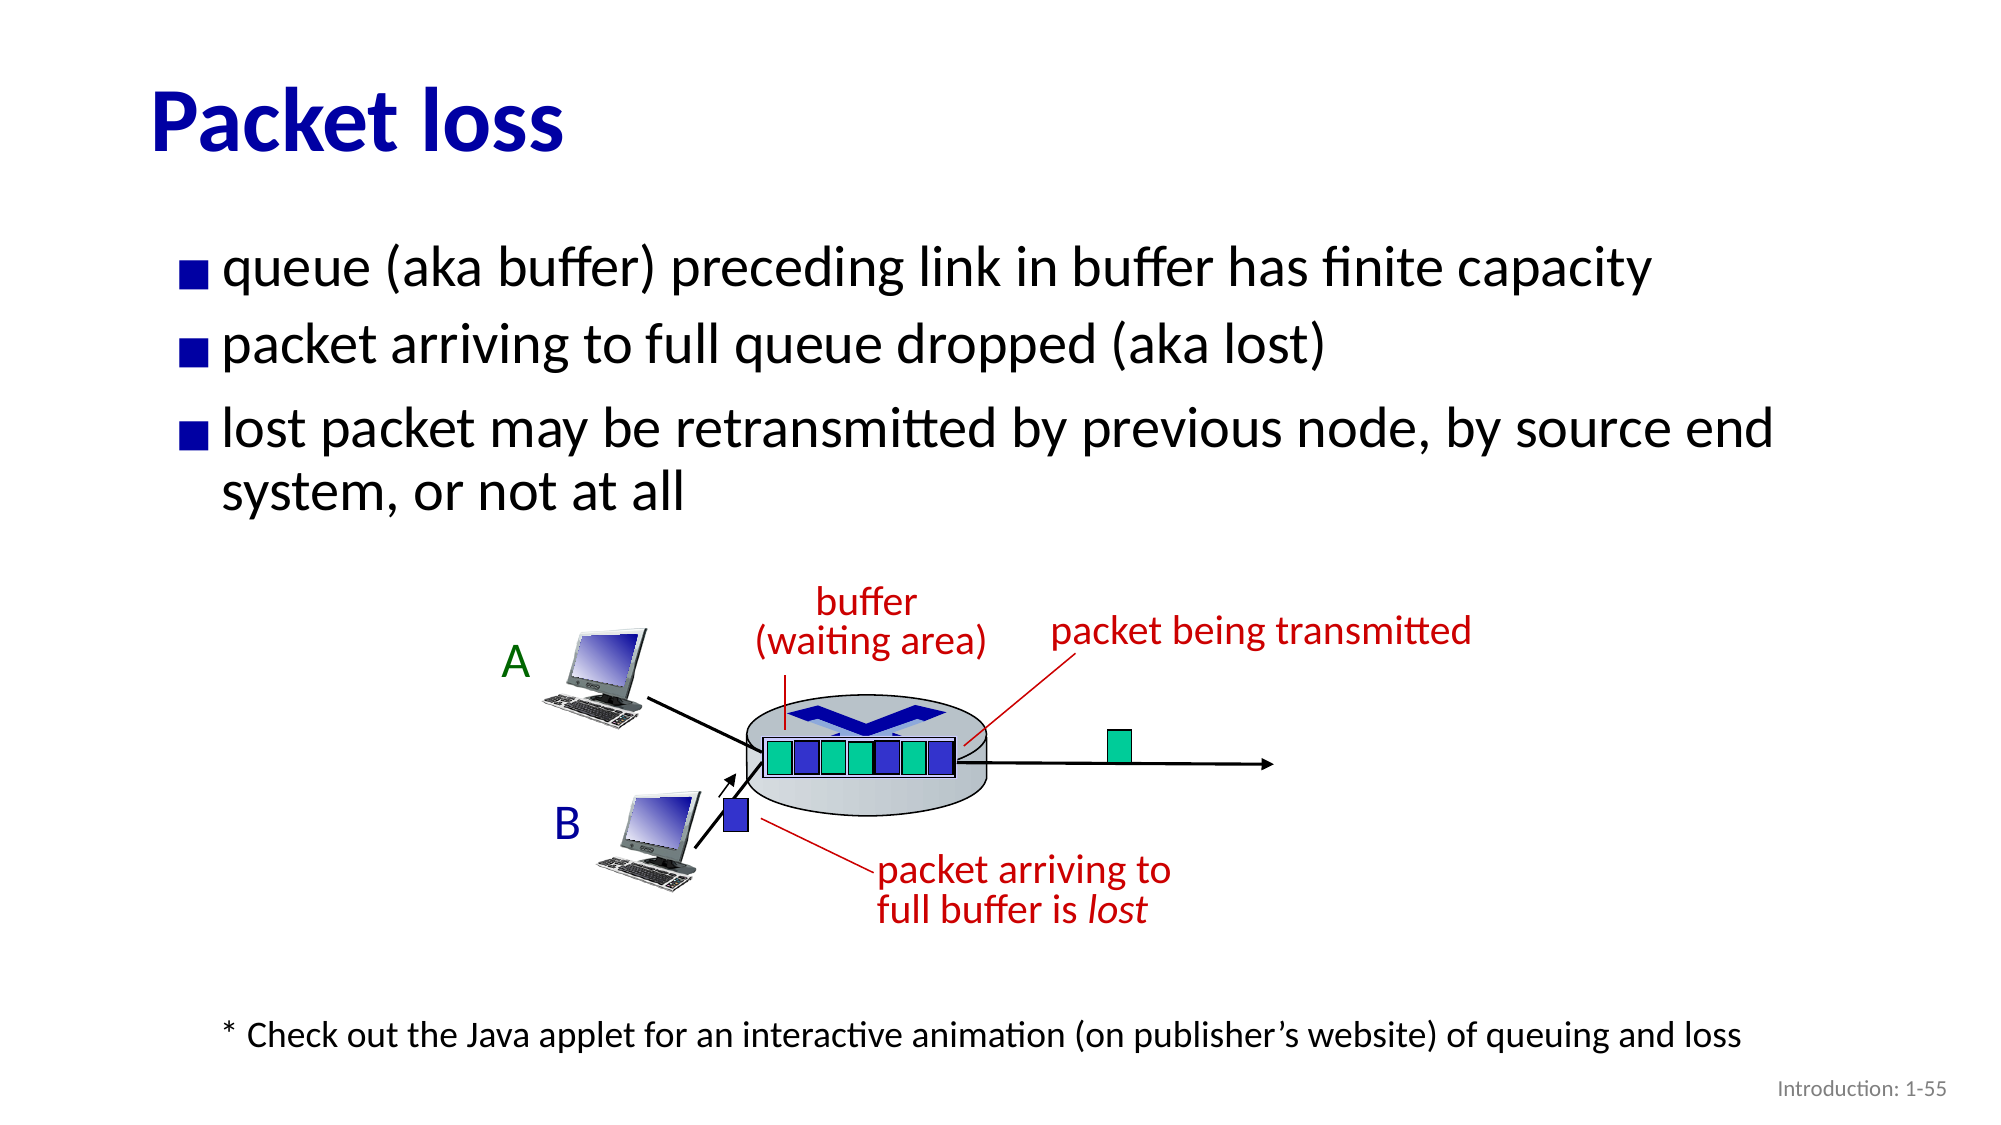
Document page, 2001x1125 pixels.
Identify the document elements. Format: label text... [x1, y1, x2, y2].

slide_number Introduction: 1-‹#› [1512, 1056, 1963, 1117]
title Packet loss [135, 47, 1861, 195]
text_box * Check out the Java applet for an interactive animation (on publisher’s website) of queuing and loss [205, 1002, 1768, 1063]
text_box queue (aka buffer) preceding link in buffer has finite capacity [160, 228, 1836, 305]
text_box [159, 305, 1836, 942]
